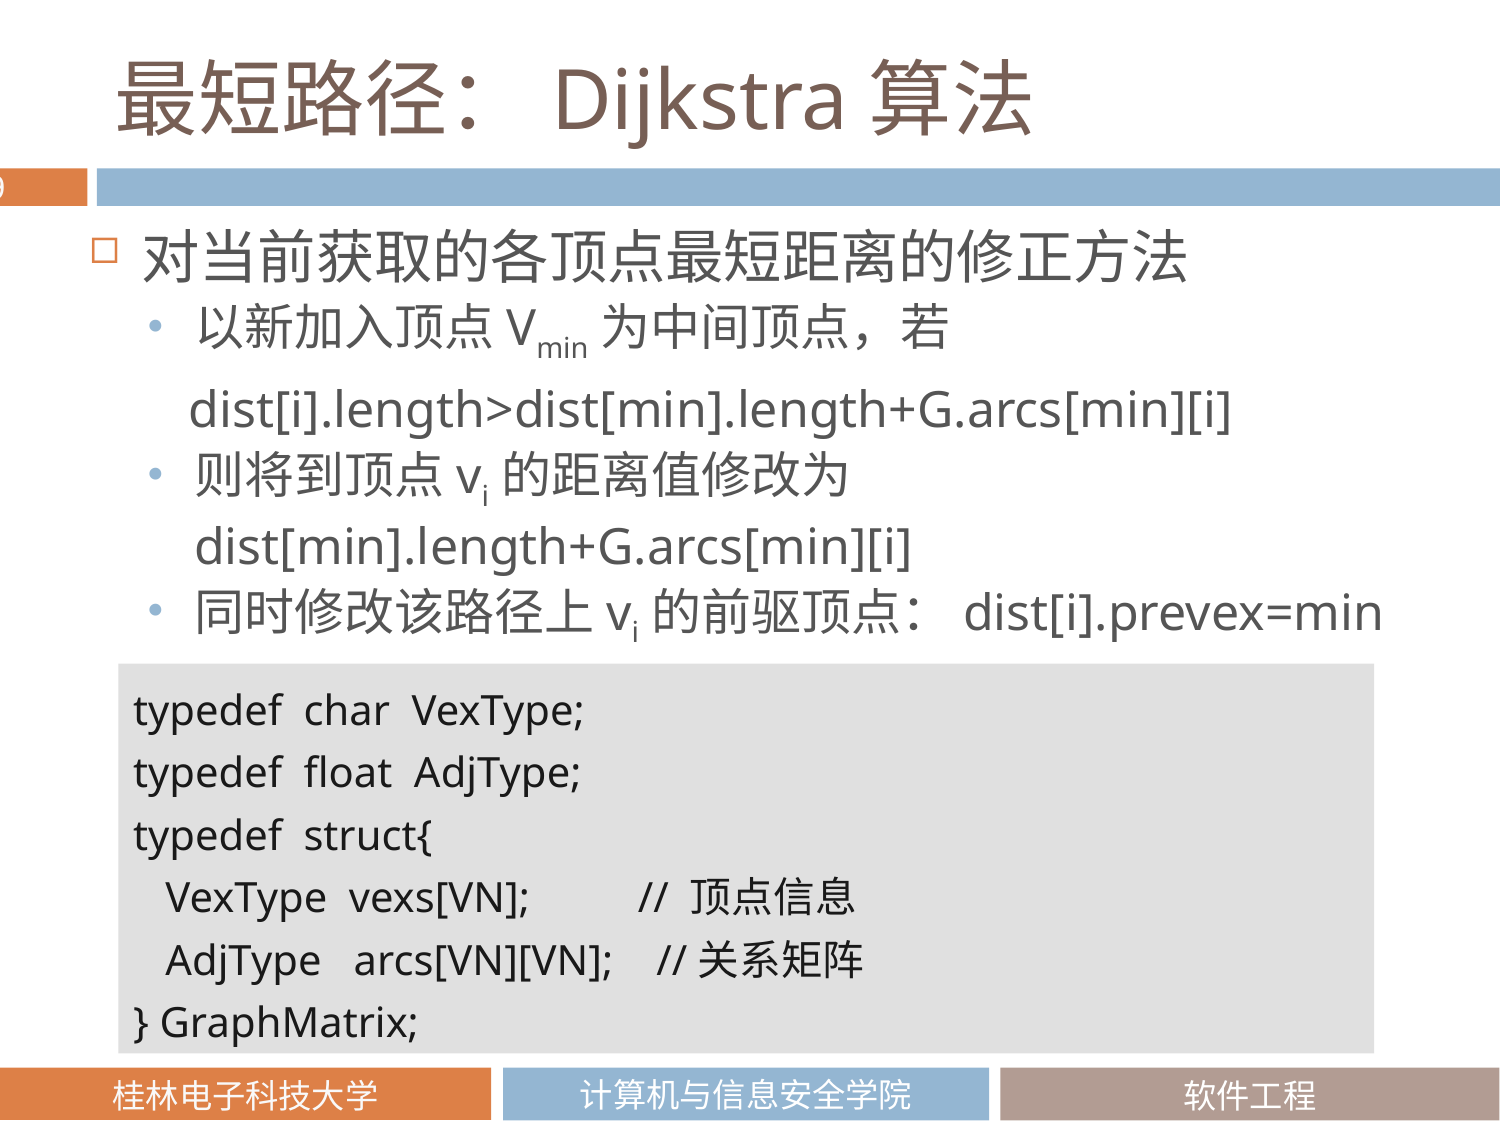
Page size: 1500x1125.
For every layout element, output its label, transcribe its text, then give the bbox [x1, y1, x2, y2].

title 最短路径：Dijkstra算法 [99, 37, 1438, 155]
list 对当前获取的各顶点最短距离的修正方法 以新加入顶点Vmin为中间顶点，若 dist[i].length>dist[min].length+G.arcs[min][i] 则将到顶点vi的距离值修改为dist[min].length+G.arcs[min][i] 同时修改该路径上vi的前驱顶点：dist[i].prevex=min [73, 219, 1459, 1006]
text_box typedef char VexType; typedef float AdjType; typedef struct{ VexType vexs[VN]; // 顶点信息 AdjType arcs[VN][VN]; //关系矩阵 } GraphMatrix; [118, 663, 1375, 1054]
